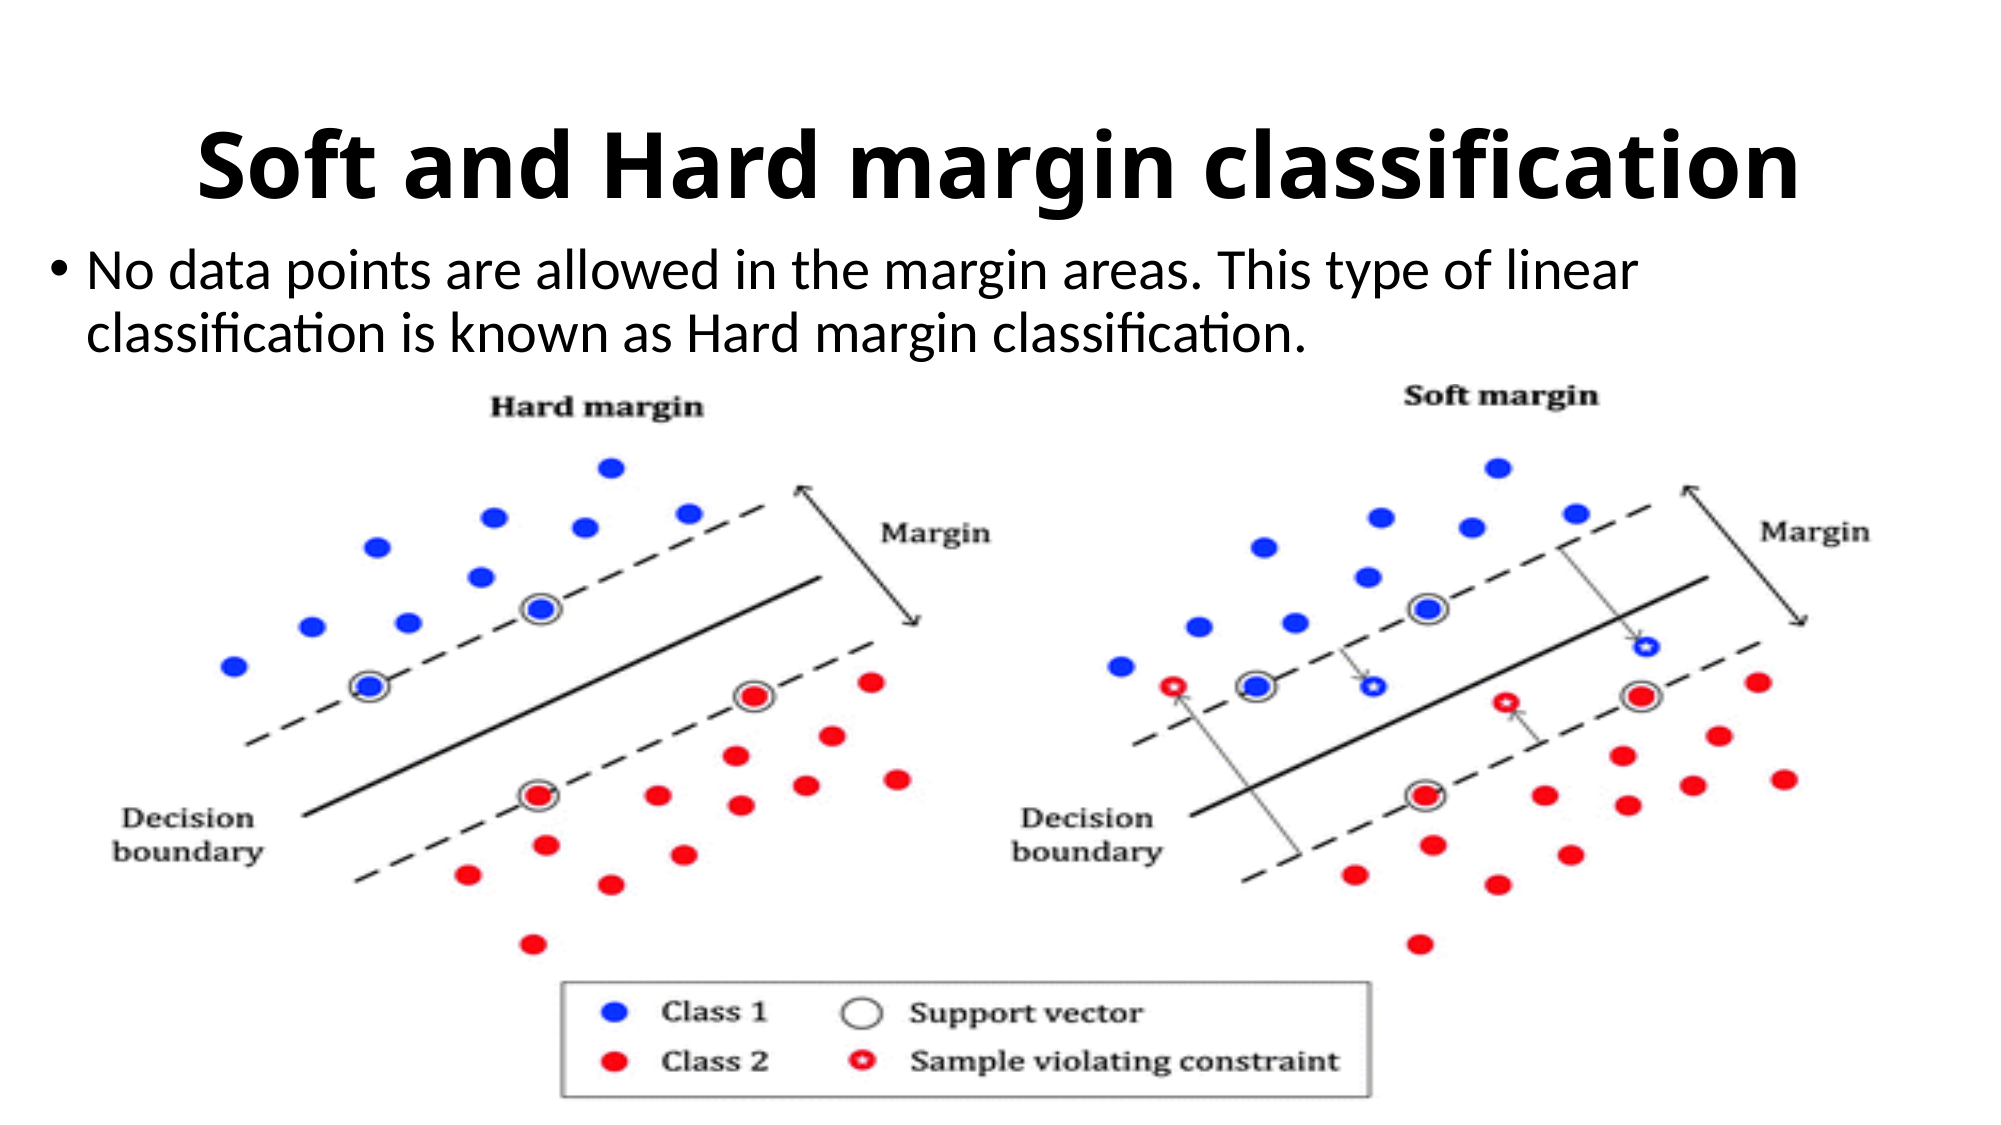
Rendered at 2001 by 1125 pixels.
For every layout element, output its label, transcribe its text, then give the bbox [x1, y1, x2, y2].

picture [110, 384, 1876, 1111]
list No data points are allowed in the margin areas. This type of linear classification is known as Hard margin classification. [34, 231, 1949, 1014]
title Soft and Hard margin classification [137, 59, 1863, 231]
